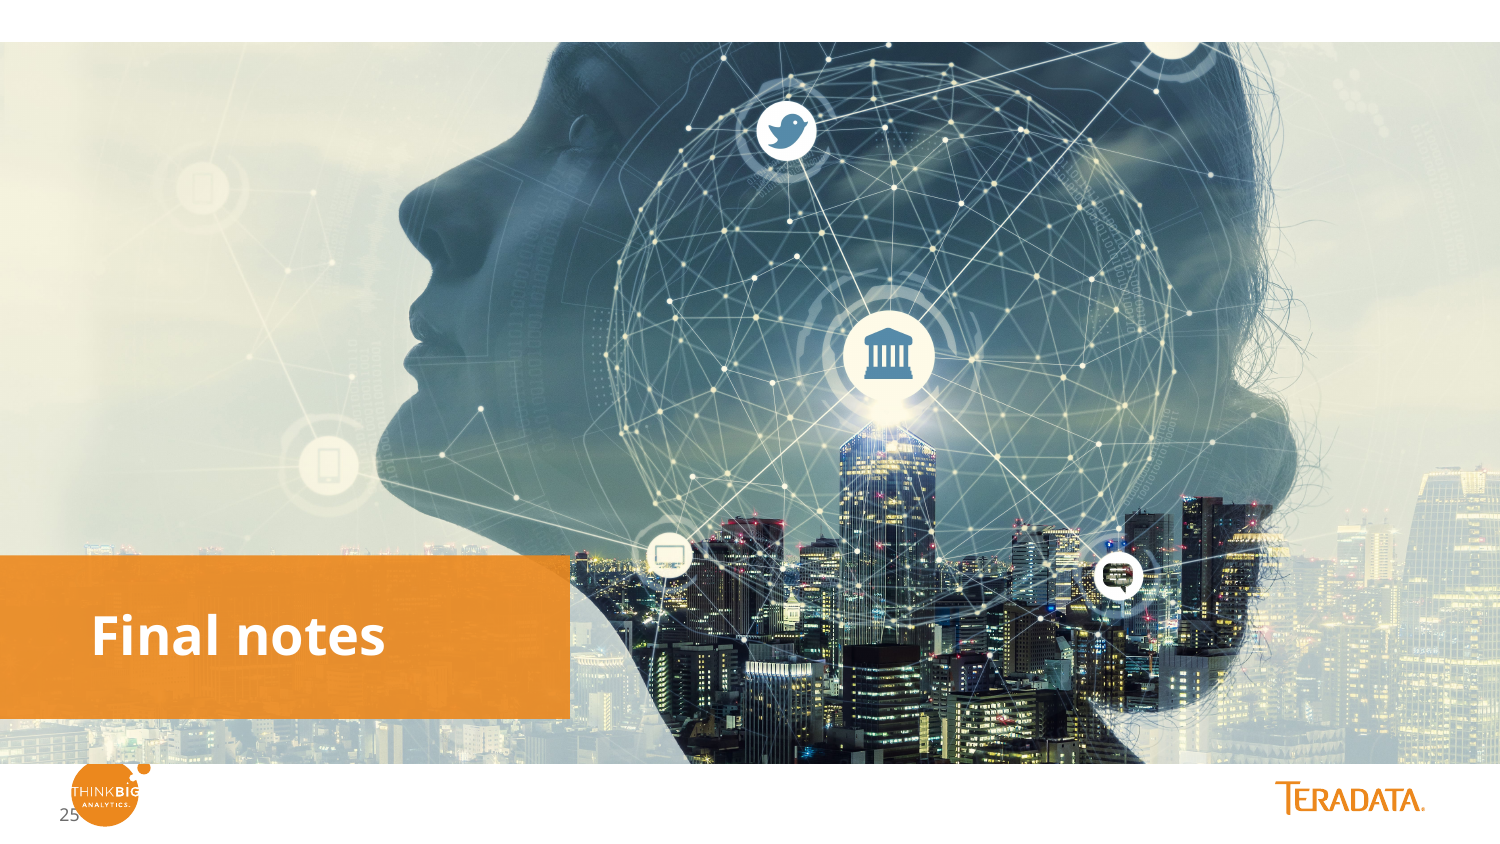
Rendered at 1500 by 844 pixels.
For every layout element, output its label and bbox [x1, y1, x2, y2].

picture [0, 42, 1500, 765]
